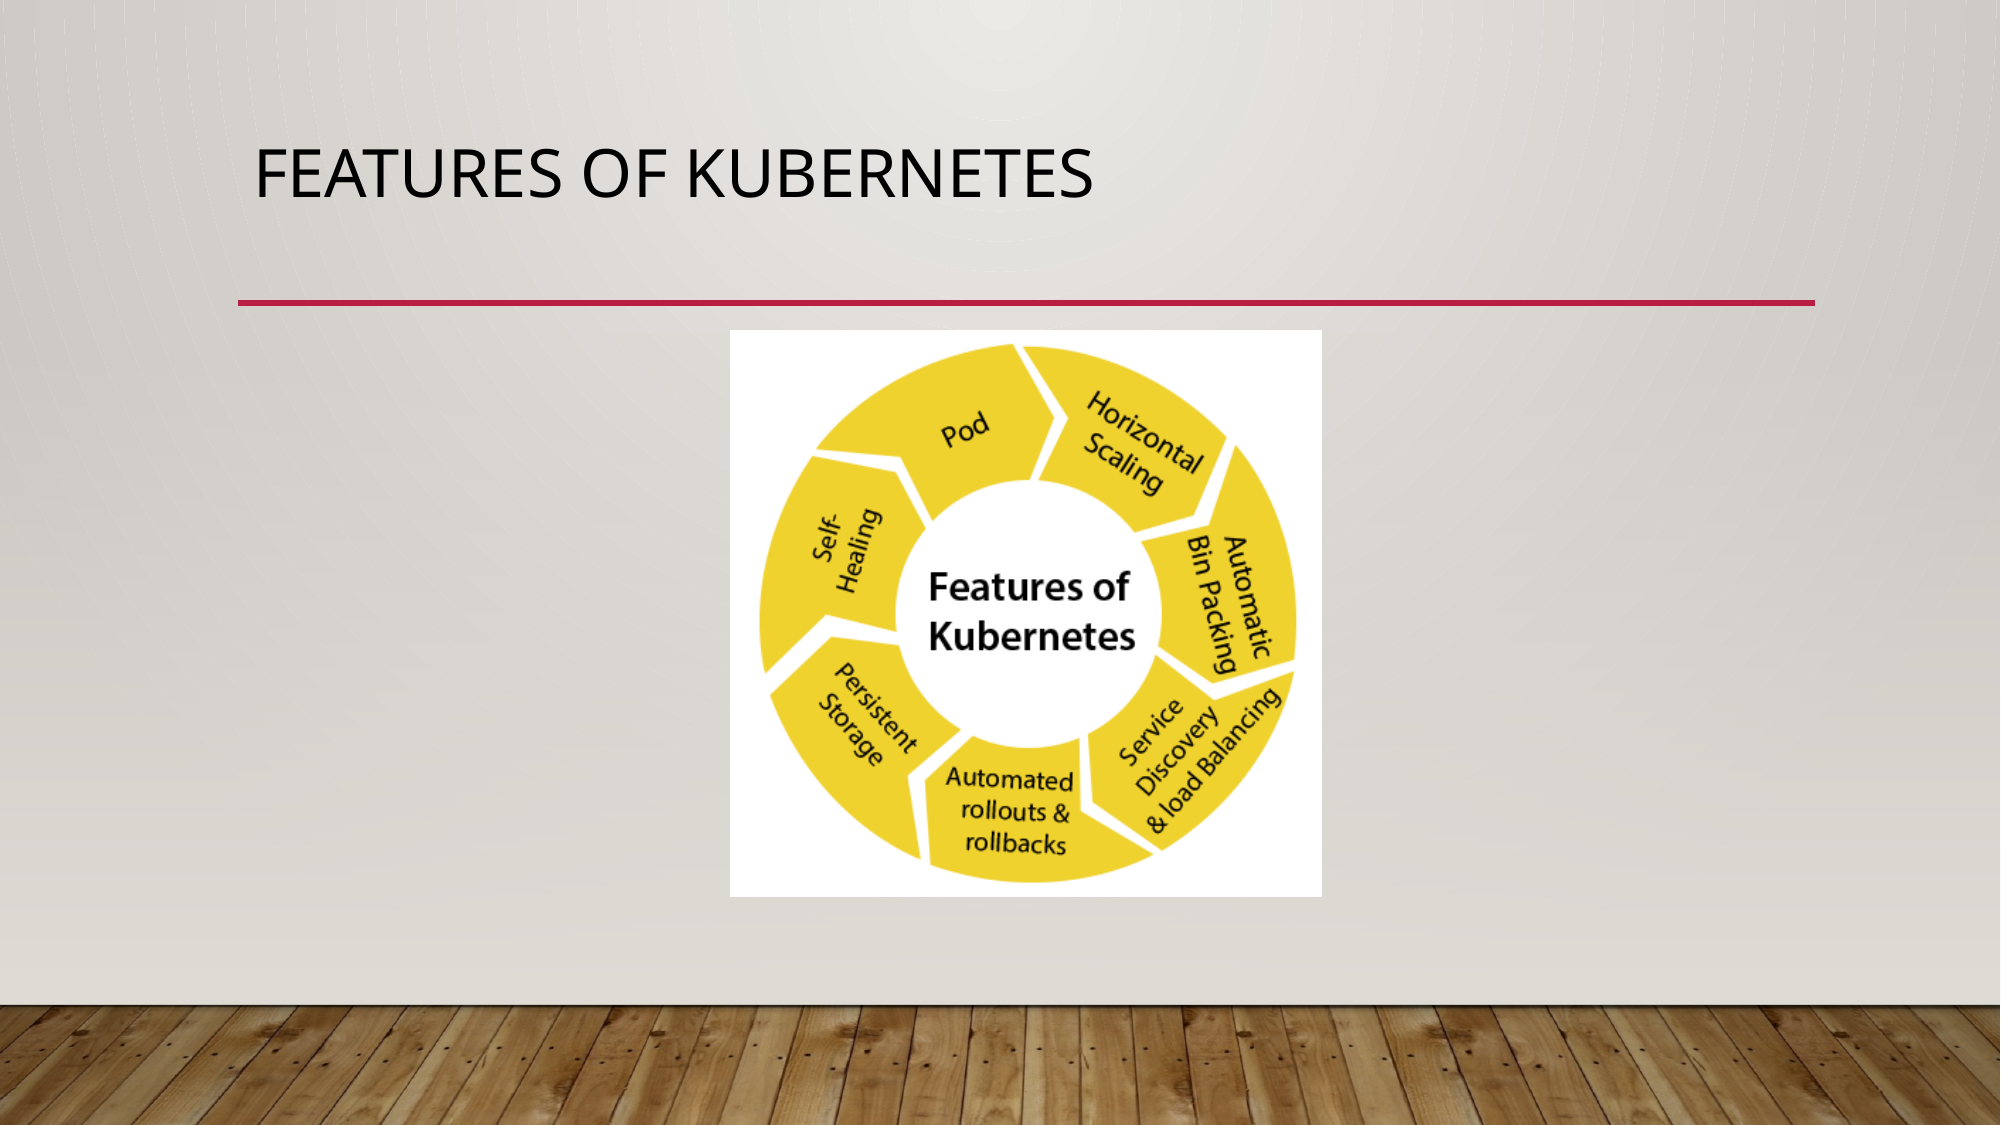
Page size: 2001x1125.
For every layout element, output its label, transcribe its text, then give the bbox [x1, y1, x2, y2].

title Features of kubernetes [238, 131, 1814, 305]
picture [0, 1005, 2000, 1125]
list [729, 330, 1322, 897]
